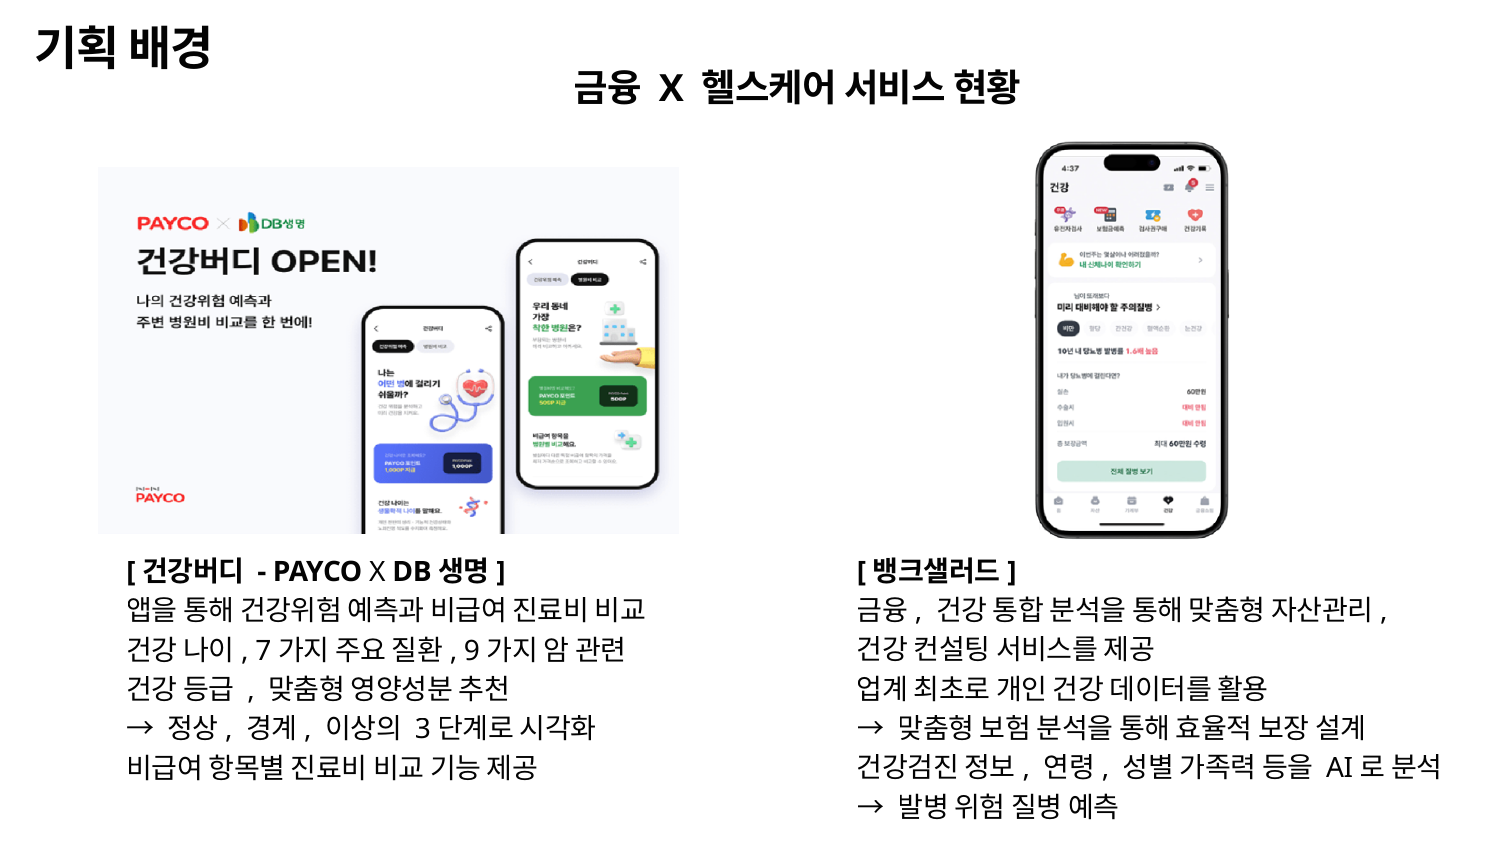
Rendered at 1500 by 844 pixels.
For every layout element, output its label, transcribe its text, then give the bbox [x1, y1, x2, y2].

text_box [뱅크샐러드] 금융, 건강 통합 분석을 통해 맞춤형 자산관리, 건강 컨설팅 서비스를 제공 업계 최초로 개인 건강 데이터를 활용 → 맞춤형 보험 분석을 통해 효율적 보장 설계 건강검진 정보, 연령, 성별 가족력 등을 AI로 분석 → 발병 위험 질병 예측 [842, 548, 1497, 822]
text_box [건강버디 - PAYCO X DB생명] 앱을 통해 건강위험 예측과 비급여 진료비 비교 건강 나이, 7가지 주요 질환, 9가지 암 관련 건강 등급 , 맞춤형 영양성분 추천 → 정상, 경계, 이상의 3단계로 시각화 비급여 항목별 진료비 비교 기능 제공 [111, 548, 766, 783]
picture [98, 167, 679, 534]
text_box 금융 X 헬스케어 서비스 현황 [461, 63, 1134, 109]
picture [1025, 131, 1394, 549]
text_box 기획 배경 [19, 17, 836, 75]
